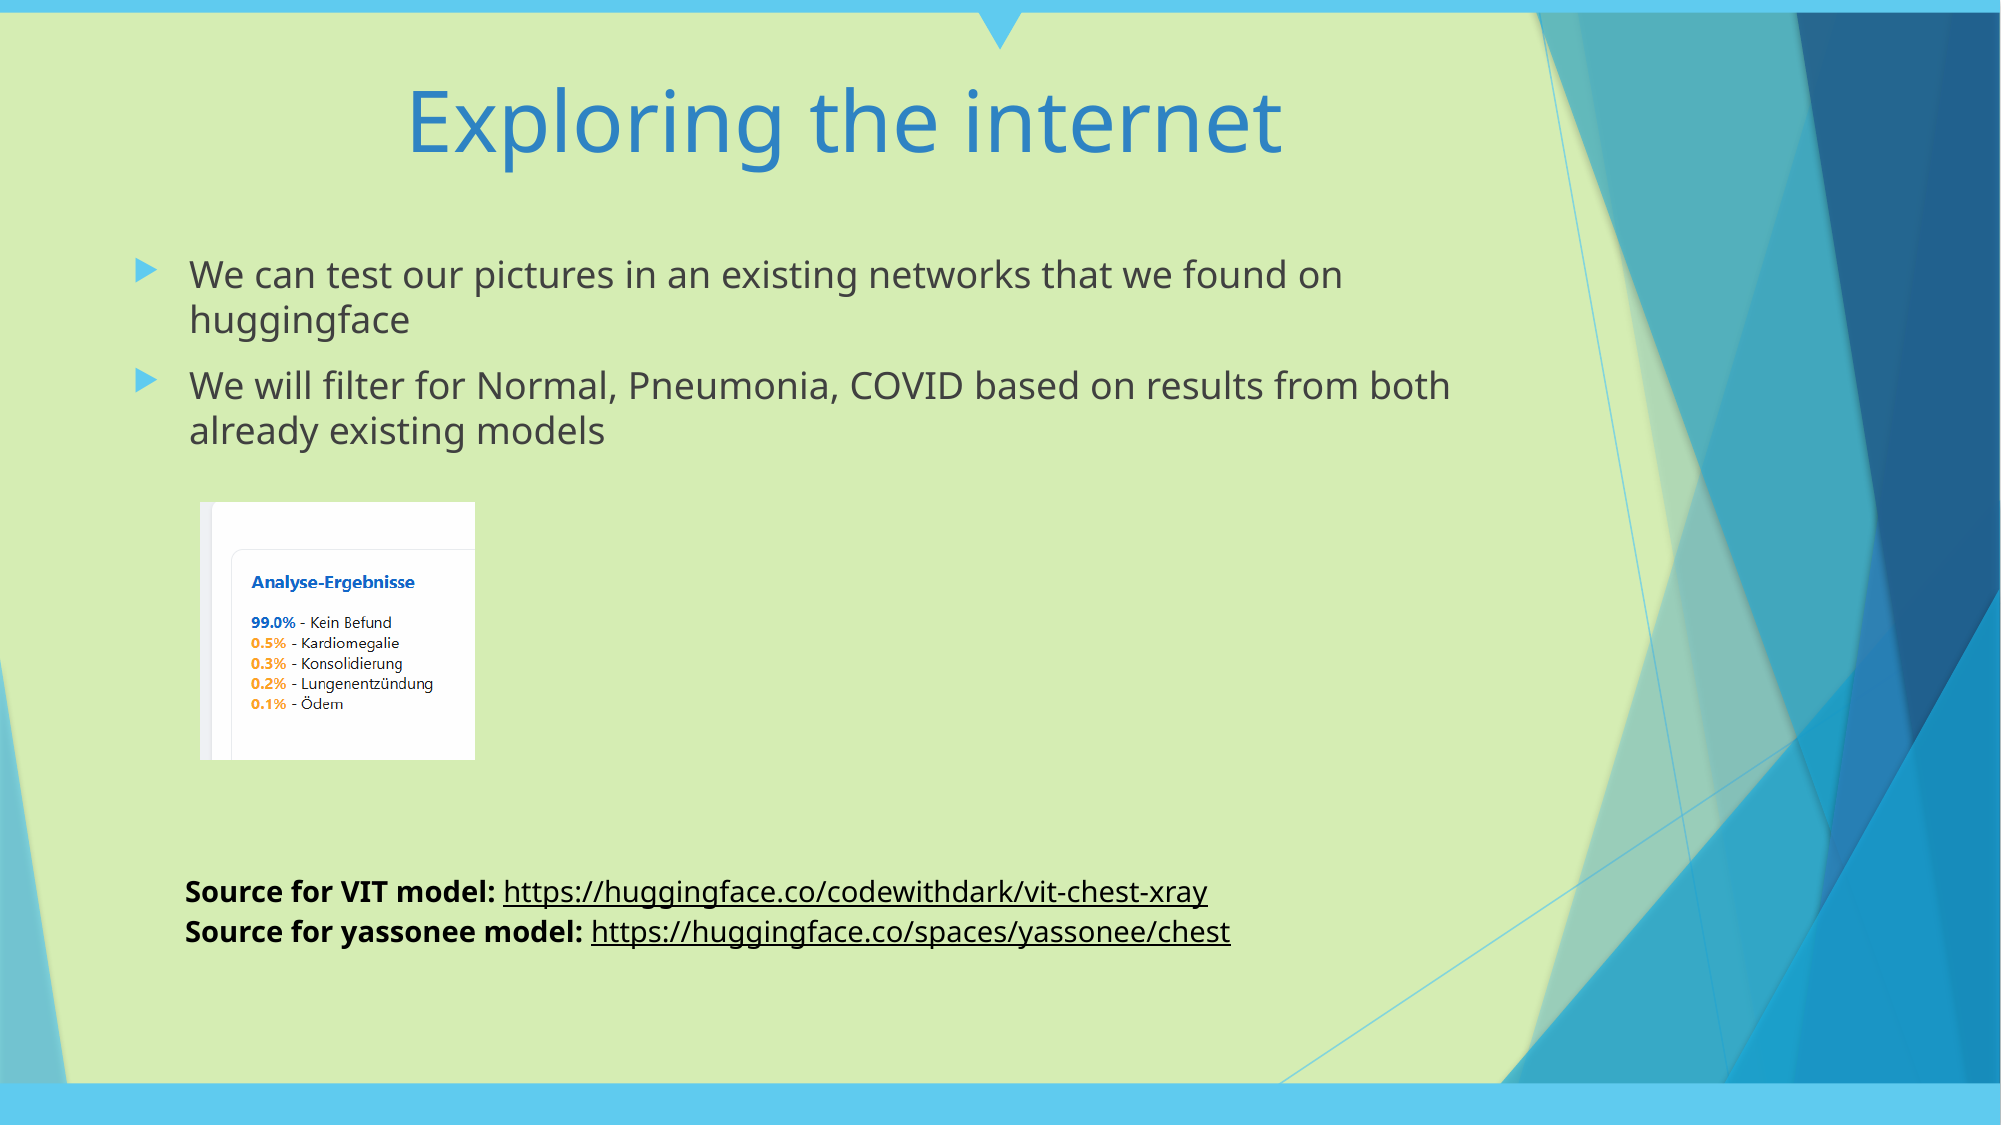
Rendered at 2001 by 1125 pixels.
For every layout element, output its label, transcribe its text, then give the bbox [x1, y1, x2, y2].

list Exploring the internet [0, 58, 1795, 178]
picture [199, 502, 476, 761]
text_box Source for VIT model: https://huggingface.co/codewithdark/vit-chest-xray Source for yassonee model: https://huggingface.co/spaces/yassonee/chest [170, 865, 1541, 995]
text_box We can test our pictures in an existing networks that we found on huggingface We will filter for Normal, Pneumonia, COVID based on results from both already existing models [118, 244, 1529, 881]
